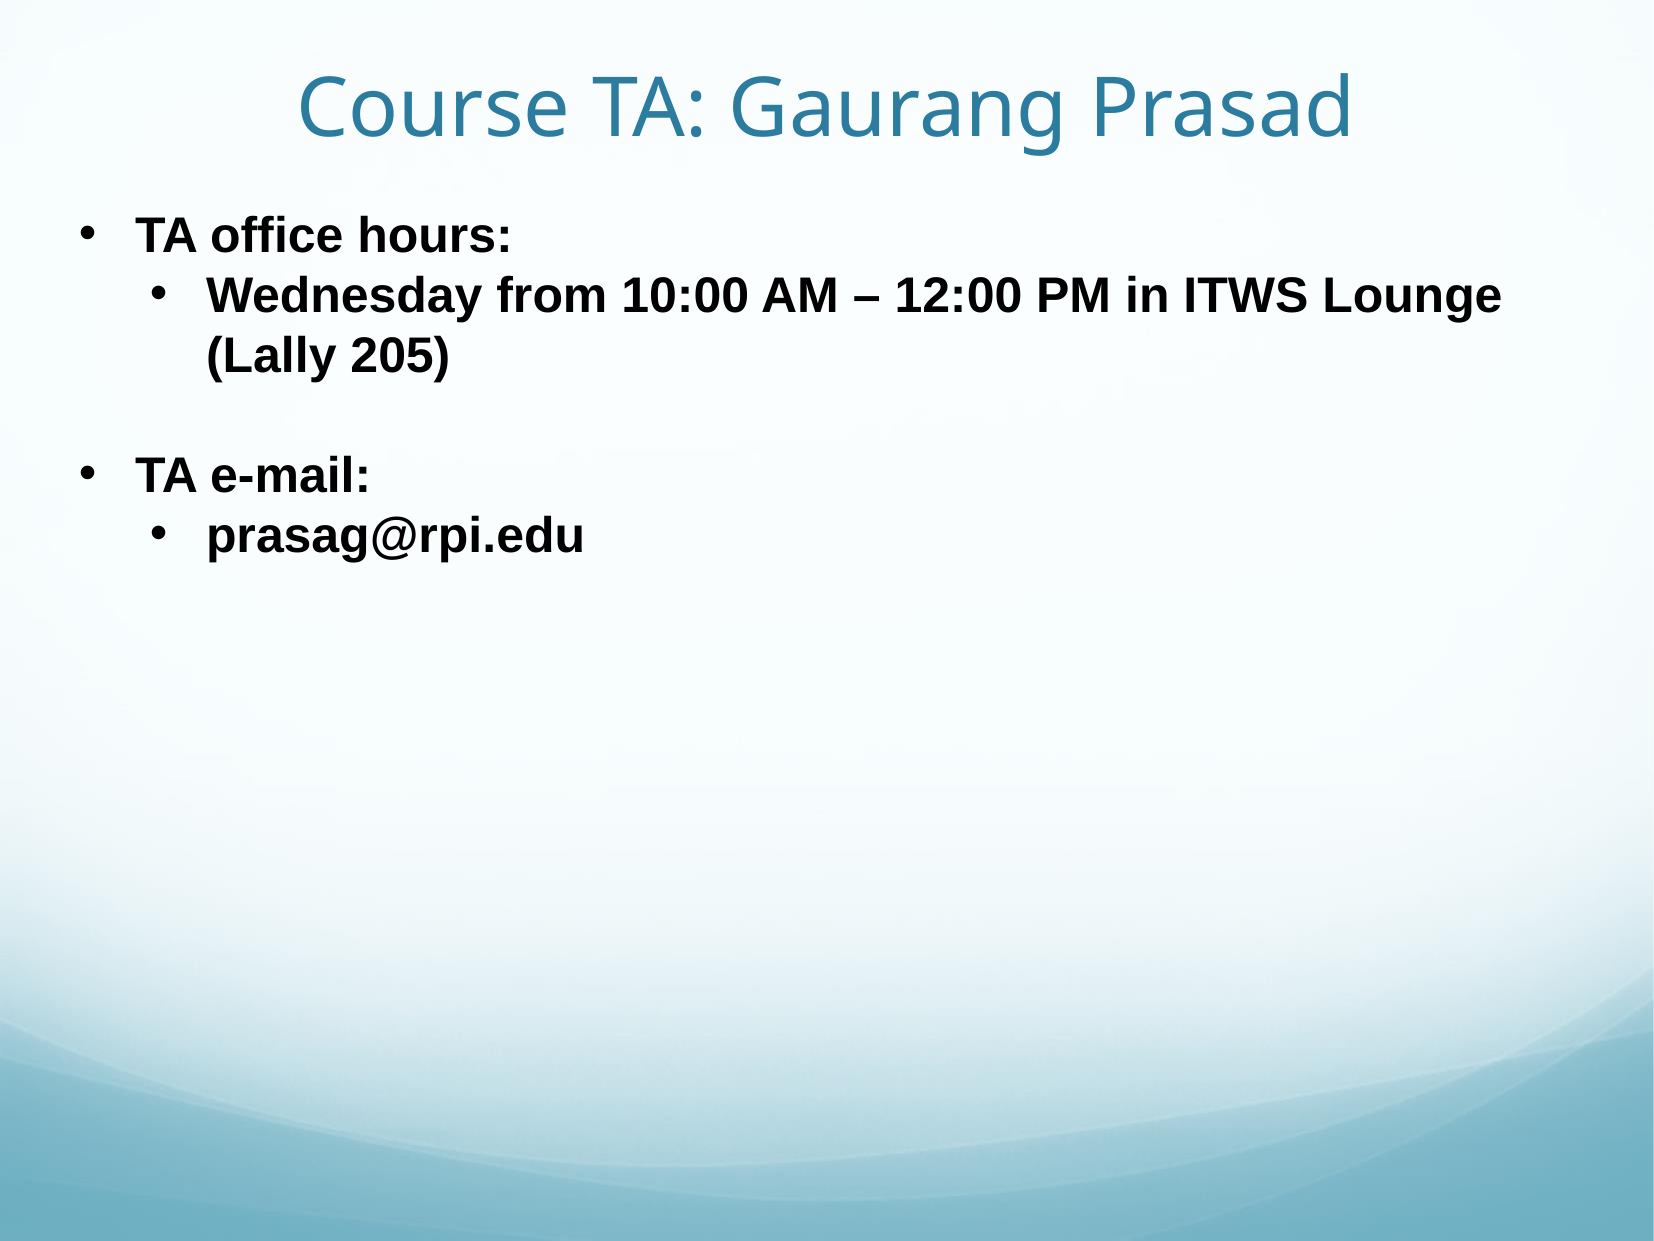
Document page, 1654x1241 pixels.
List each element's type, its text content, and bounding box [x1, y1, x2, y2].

text_box TA office hours: Wednesday from 10:00 AM – 12:00 PM in ITWS Lounge (Lally 205) TA e-mail: prasag@rpi.edu [64, 195, 1585, 570]
title Course TA: Gaurang Prasad [99, 0, 1554, 162]
picture [0, 0, 1654, 1241]
